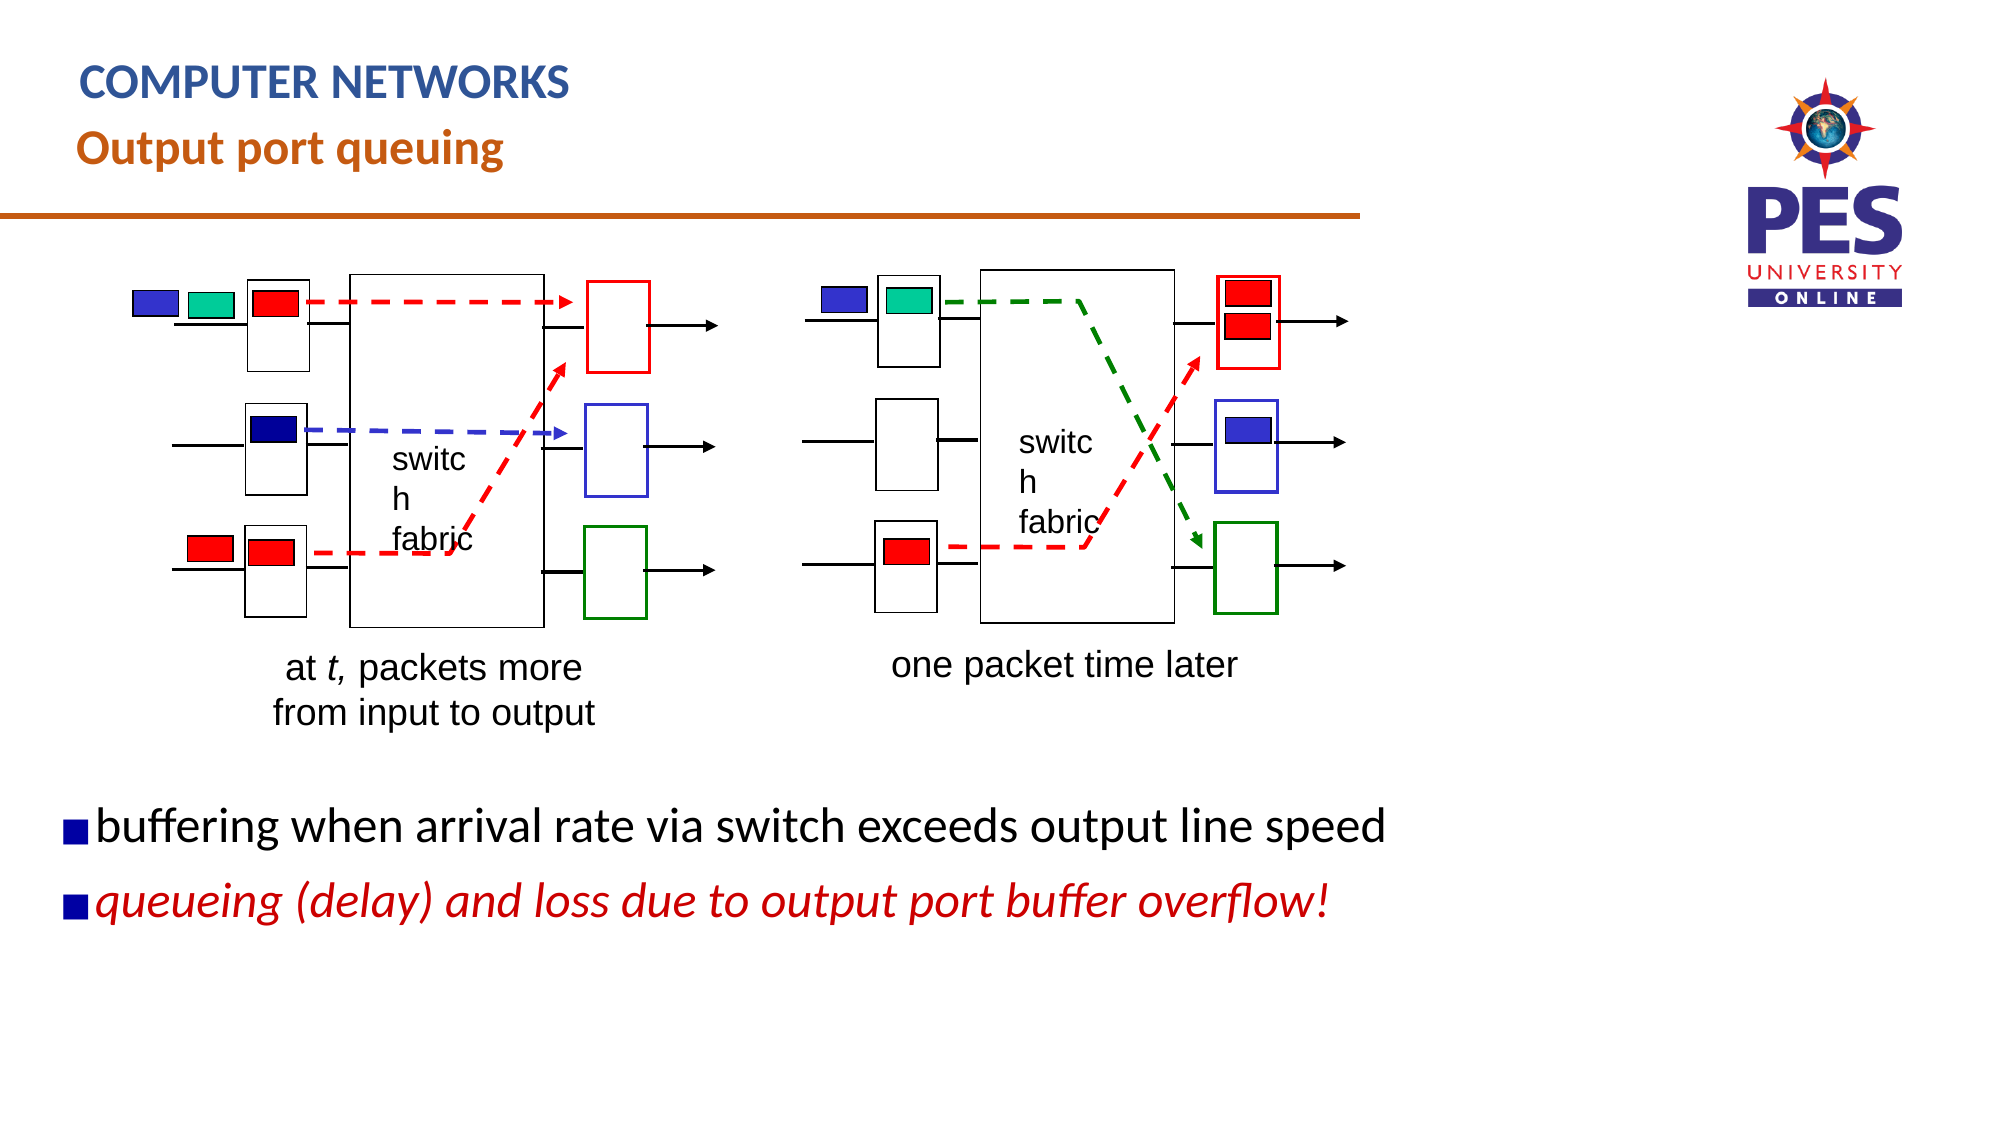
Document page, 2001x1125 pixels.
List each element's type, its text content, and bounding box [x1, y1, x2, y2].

text_box Output port queuing [60, 106, 1374, 182]
picture [1748, 76, 1902, 307]
text_box buffering when arrival rate via switch exceeds output line speed queueing (delay) and loss due to output port buffer overflow! [22, 791, 1450, 1080]
text_box COMPUTER NETWORKS [64, 41, 1295, 106]
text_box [132, 269, 1349, 741]
